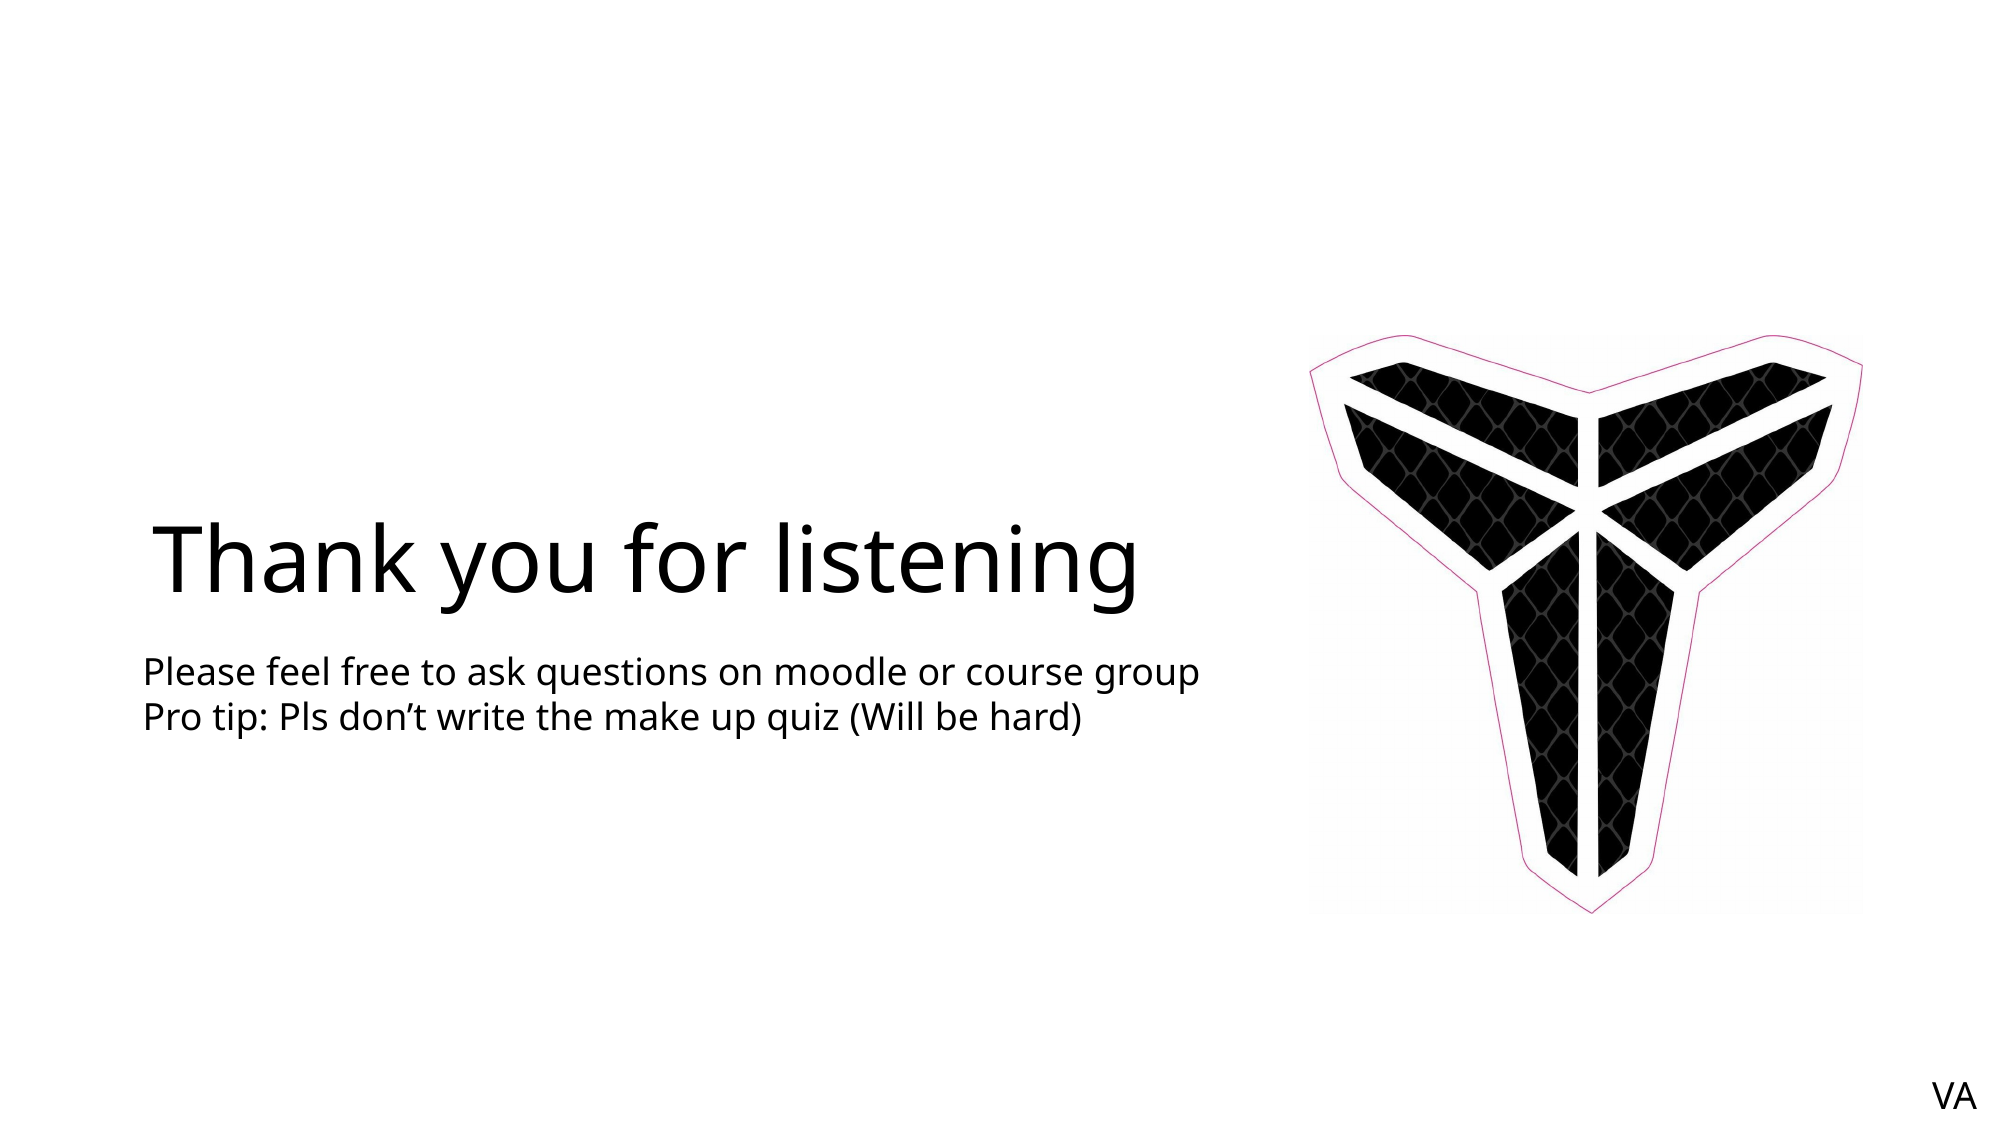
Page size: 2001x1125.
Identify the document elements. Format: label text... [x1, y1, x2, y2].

text_box VA [1917, 1064, 2000, 1125]
title Thank you for listening [137, 453, 1309, 672]
picture [1309, 334, 1864, 915]
text_box Please feel free to ask questions on moodle or course group Pro tip: Pls don’t write the make up quiz (Will be hard) [127, 640, 1217, 746]
